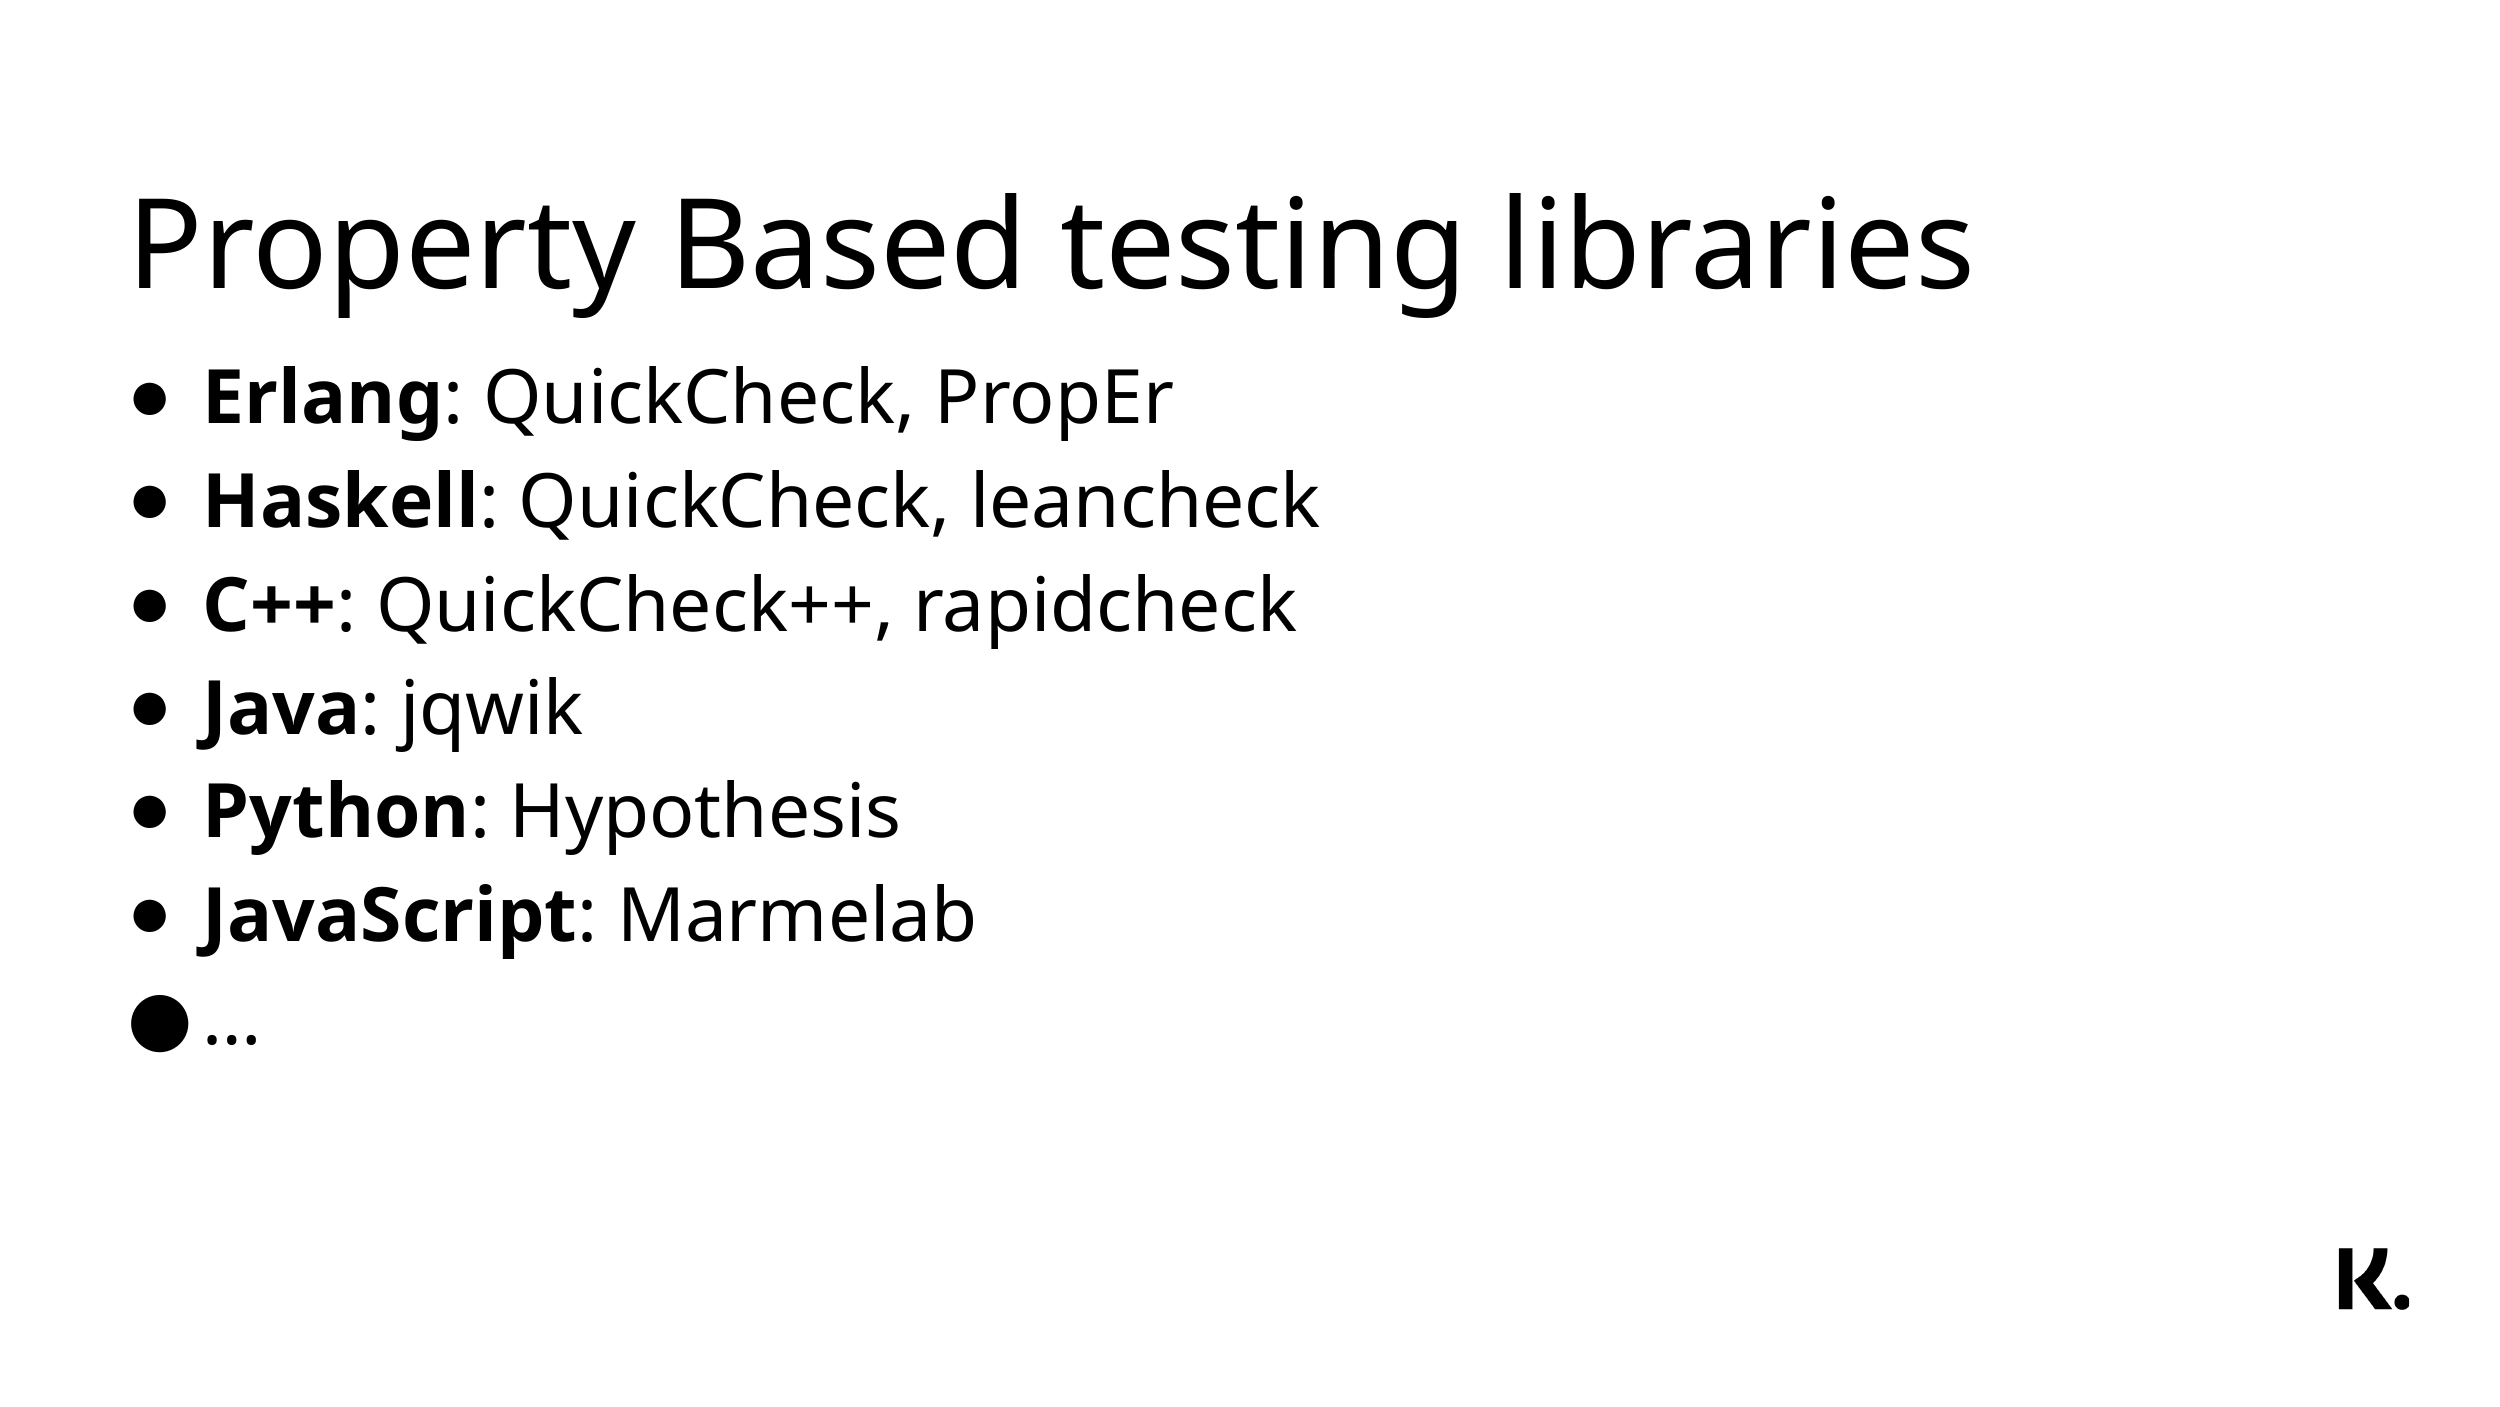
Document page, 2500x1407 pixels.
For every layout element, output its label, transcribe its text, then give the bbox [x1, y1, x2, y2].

picture [2338, 1248, 2410, 1310]
title Property Based testing libraries [127, 180, 2328, 312]
list Erlang: QuickCheck, PropEr Haskell: QuickCheck, leancheck C++: QuickCheck++, rapidcheck Java: jqwik Python: Hypothesis JavaScript: Marmelab … [127, 335, 1426, 1276]
